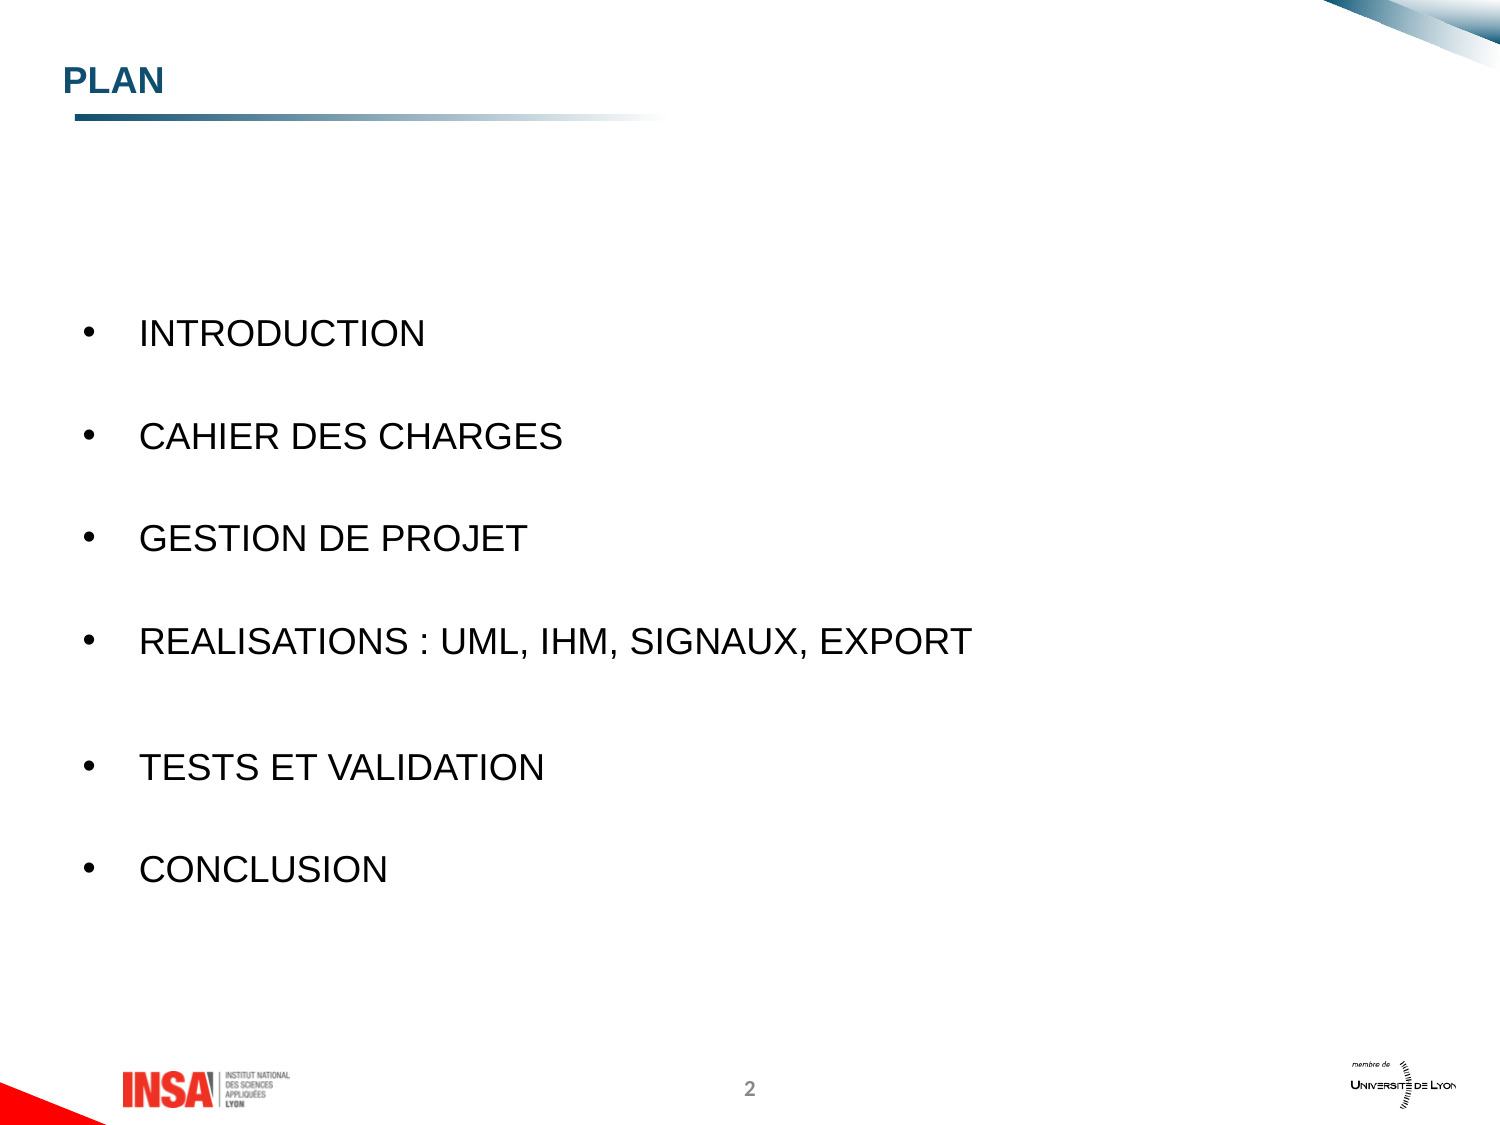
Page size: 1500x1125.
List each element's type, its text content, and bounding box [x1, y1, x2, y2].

title PLAN [62, 0, 1414, 159]
list INTRODUCTION CAHIER DES CHARGES GESTION DE PROJET REALISATIONS : UML, IHM, SIGNAUX, EXPORT TESTS ET VALIDATION CONCLUSION [74, 301, 1426, 927]
picture [123, 1071, 290, 1108]
picture [1351, 1061, 1456, 1109]
text_box 2 [512, 1073, 988, 1102]
